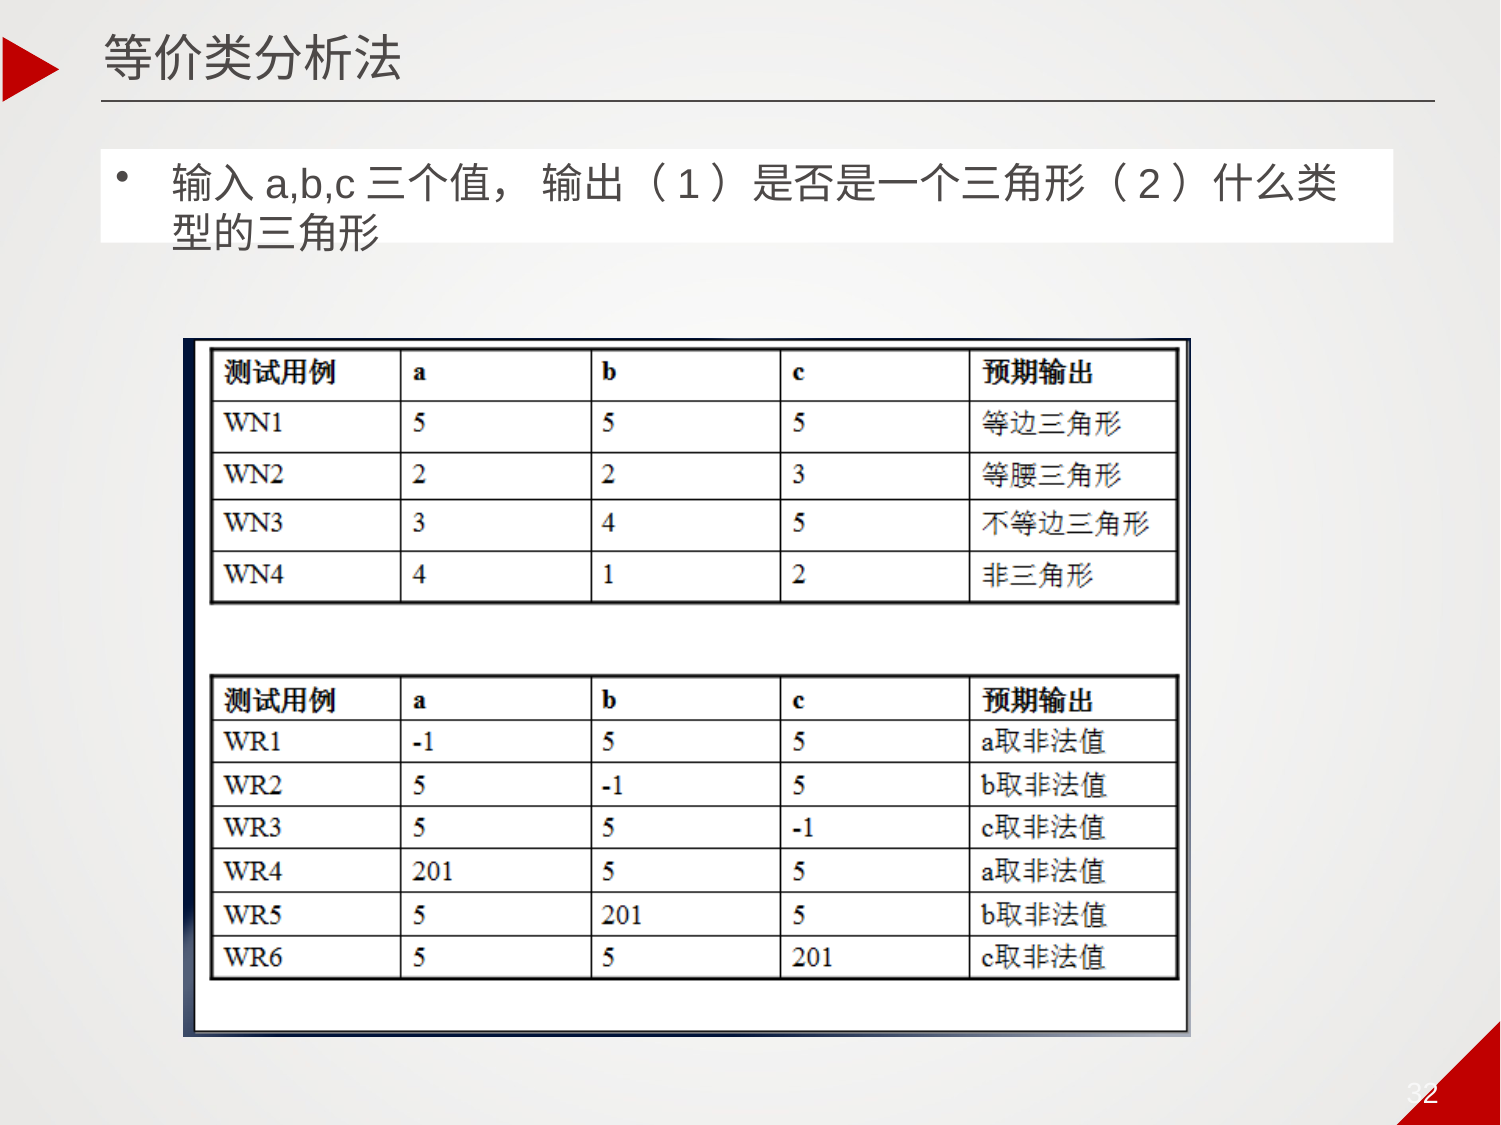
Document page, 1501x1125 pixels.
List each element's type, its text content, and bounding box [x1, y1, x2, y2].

picture [0, 0, 1501, 1125]
text_box [2, 36, 60, 102]
text_box 等价类分析法 [88, 18, 963, 94]
list 输入a,b,c三个值， 输出（1）是否是一个三角形（2）什么类型的三角形 [100, 149, 1394, 243]
